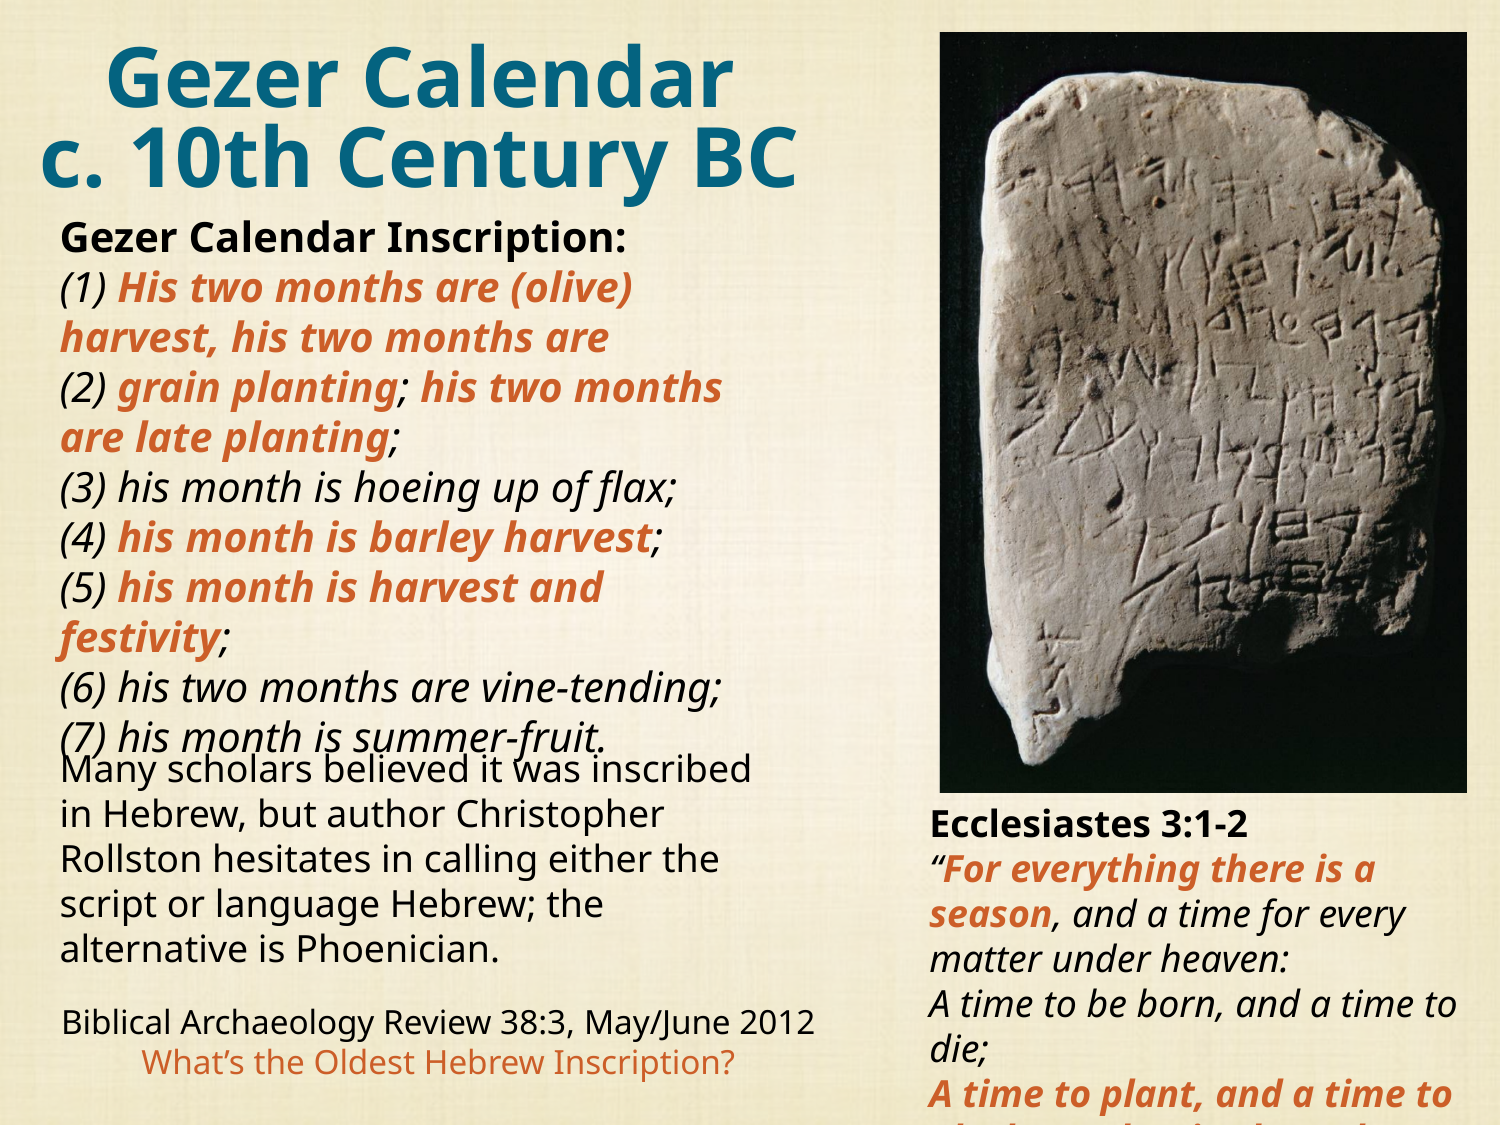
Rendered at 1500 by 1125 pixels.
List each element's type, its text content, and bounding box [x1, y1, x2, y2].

picture [822, 32, 1500, 792]
text_box Many scholars believed it was inscribed in Hebrew, but author Christopher Rollston hesitates in calling either the script or language Hebrew; the alternative is Phoenician. [44, 737, 795, 978]
list Ecclesiastes 3:1-2 “For everything there is a season, and a time for every matter under heaven: A time to be born, and a time to die; A time to plant, and a time to pluck up what is planted;” [914, 792, 1493, 1125]
text_box Gezer Calendar Inscription: (1) His two months are (olive) harvest, his two months are (2) grain planting; his two months are late planting; (3) his month is hoeing up of flax; (4) his month is barley harvest; (5) his month is harvest and festivity; (6) his two months are vine-tending; (7) his month is summer-fruit. [44, 203, 795, 737]
text_box Biblical Archaeology Review 38:3, May/June 2012 What’s the Oldest Hebrew Inscription? [44, 994, 833, 1089]
title Gezer Calendar c. 10th Century BC [0, 79, 1105, 267]
